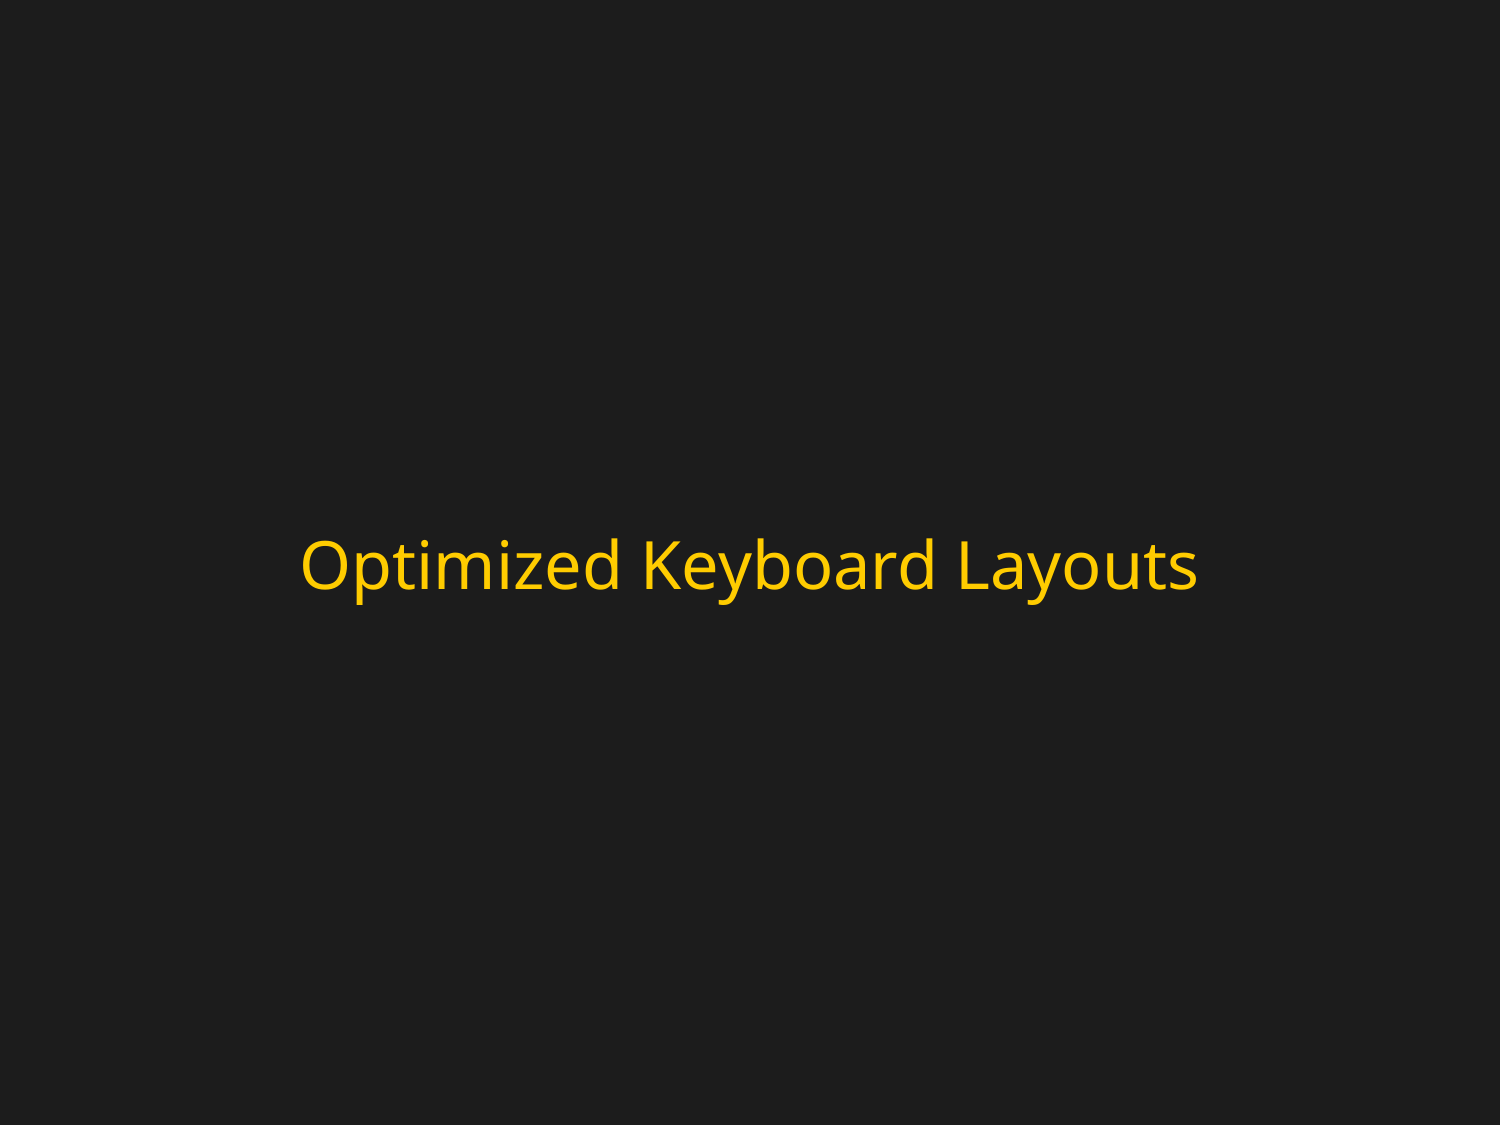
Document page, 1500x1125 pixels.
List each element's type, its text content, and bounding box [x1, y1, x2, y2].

text_box Optimized Keyboard Layouts [112, 493, 1388, 632]
